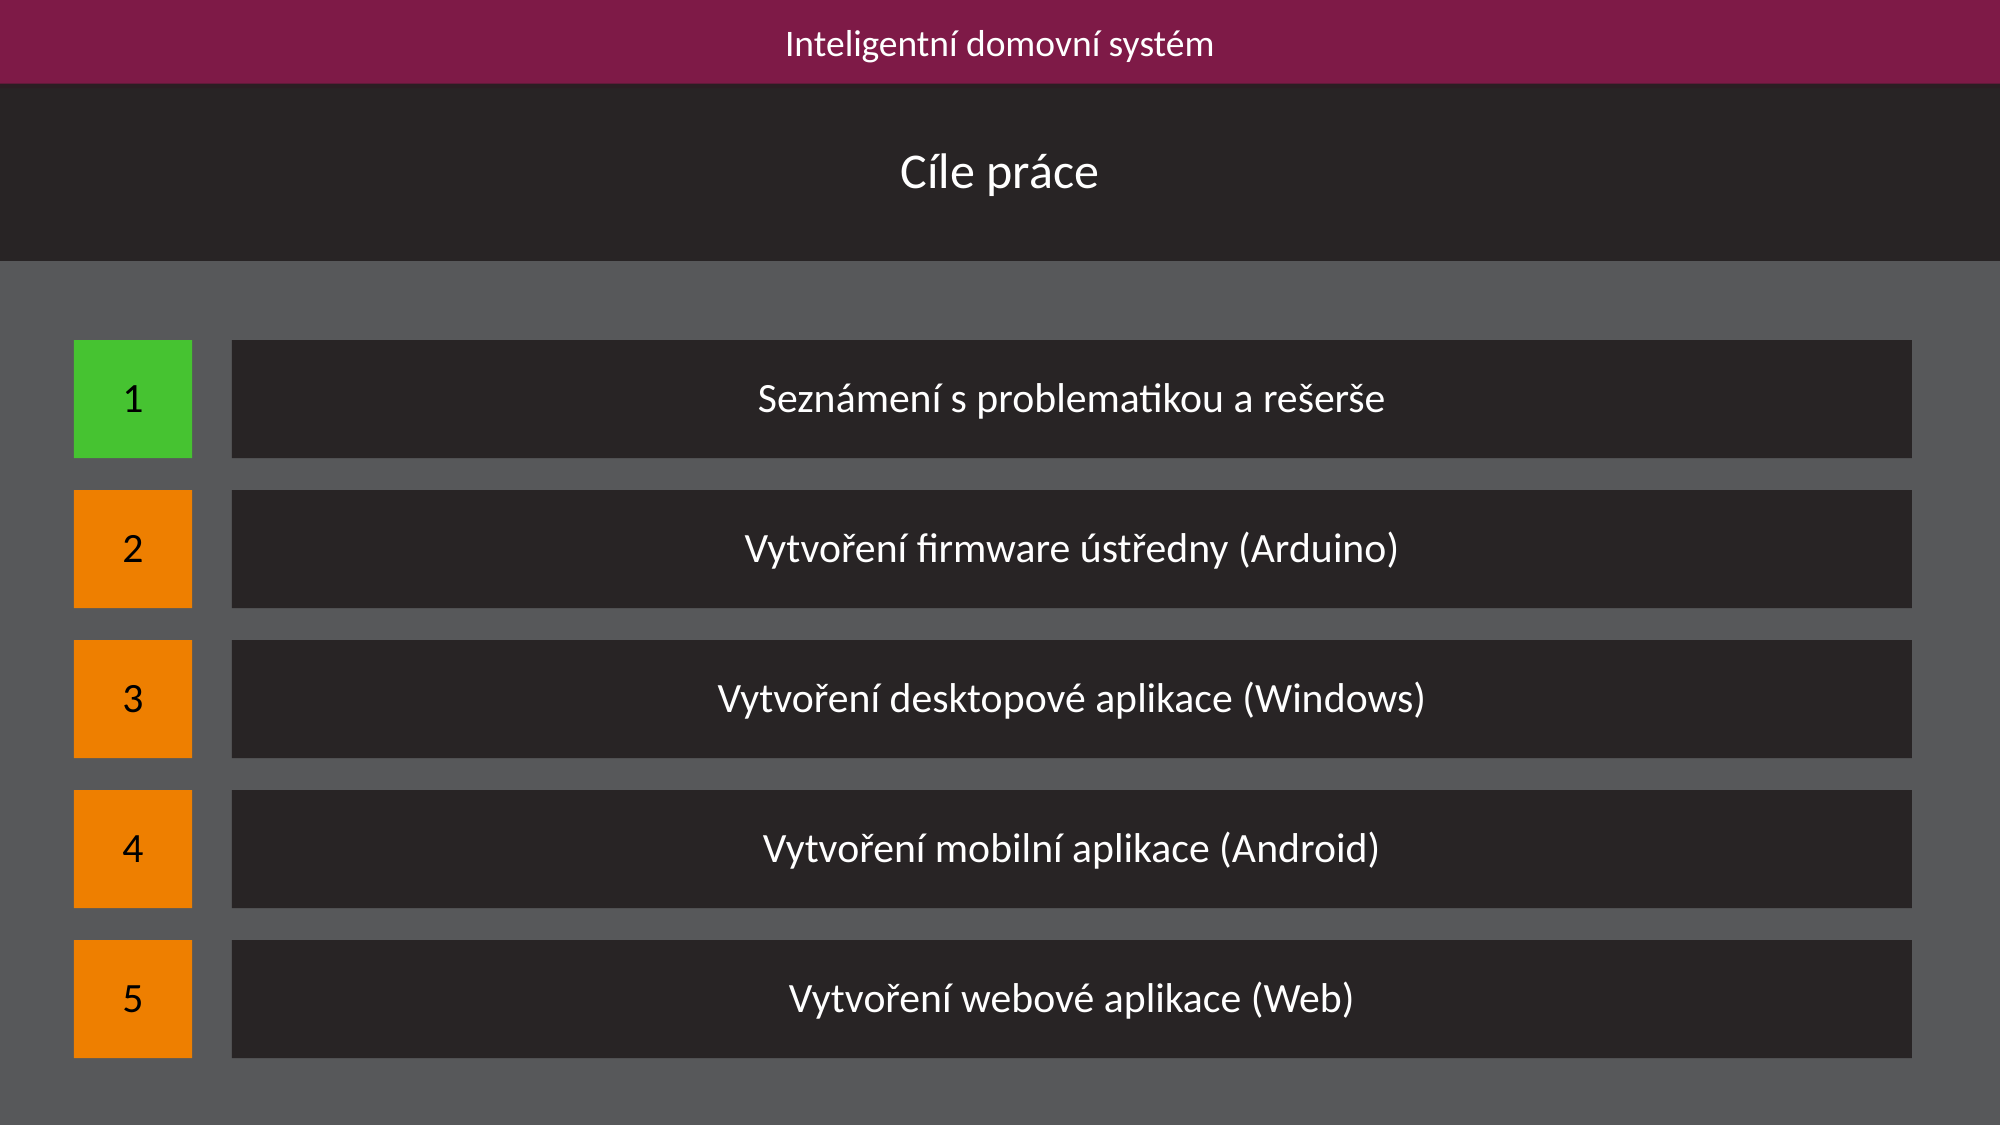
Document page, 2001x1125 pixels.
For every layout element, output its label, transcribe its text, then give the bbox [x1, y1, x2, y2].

text_box Cíle práce [0, 83, 2000, 261]
text_box Vytvoření desktopové aplikace (Windows) [231, 640, 1912, 759]
text_box 2 [73, 490, 193, 609]
text_box Vytvoření mobilní aplikace (Android) [231, 790, 1912, 909]
text_box 3 [73, 640, 193, 759]
text_box Inteligentní domovní systém [0, 0, 2000, 83]
text_box 5 [73, 940, 193, 1059]
text_box Vytvoření webové aplikace (Web) [231, 940, 1912, 1059]
text_box Seznámení s problematikou a rešerše [231, 340, 1912, 459]
text_box 1 [73, 340, 193, 459]
text_box Vytvoření firmware ústředny (Arduino) [231, 490, 1912, 609]
text_box 4 [73, 790, 193, 909]
